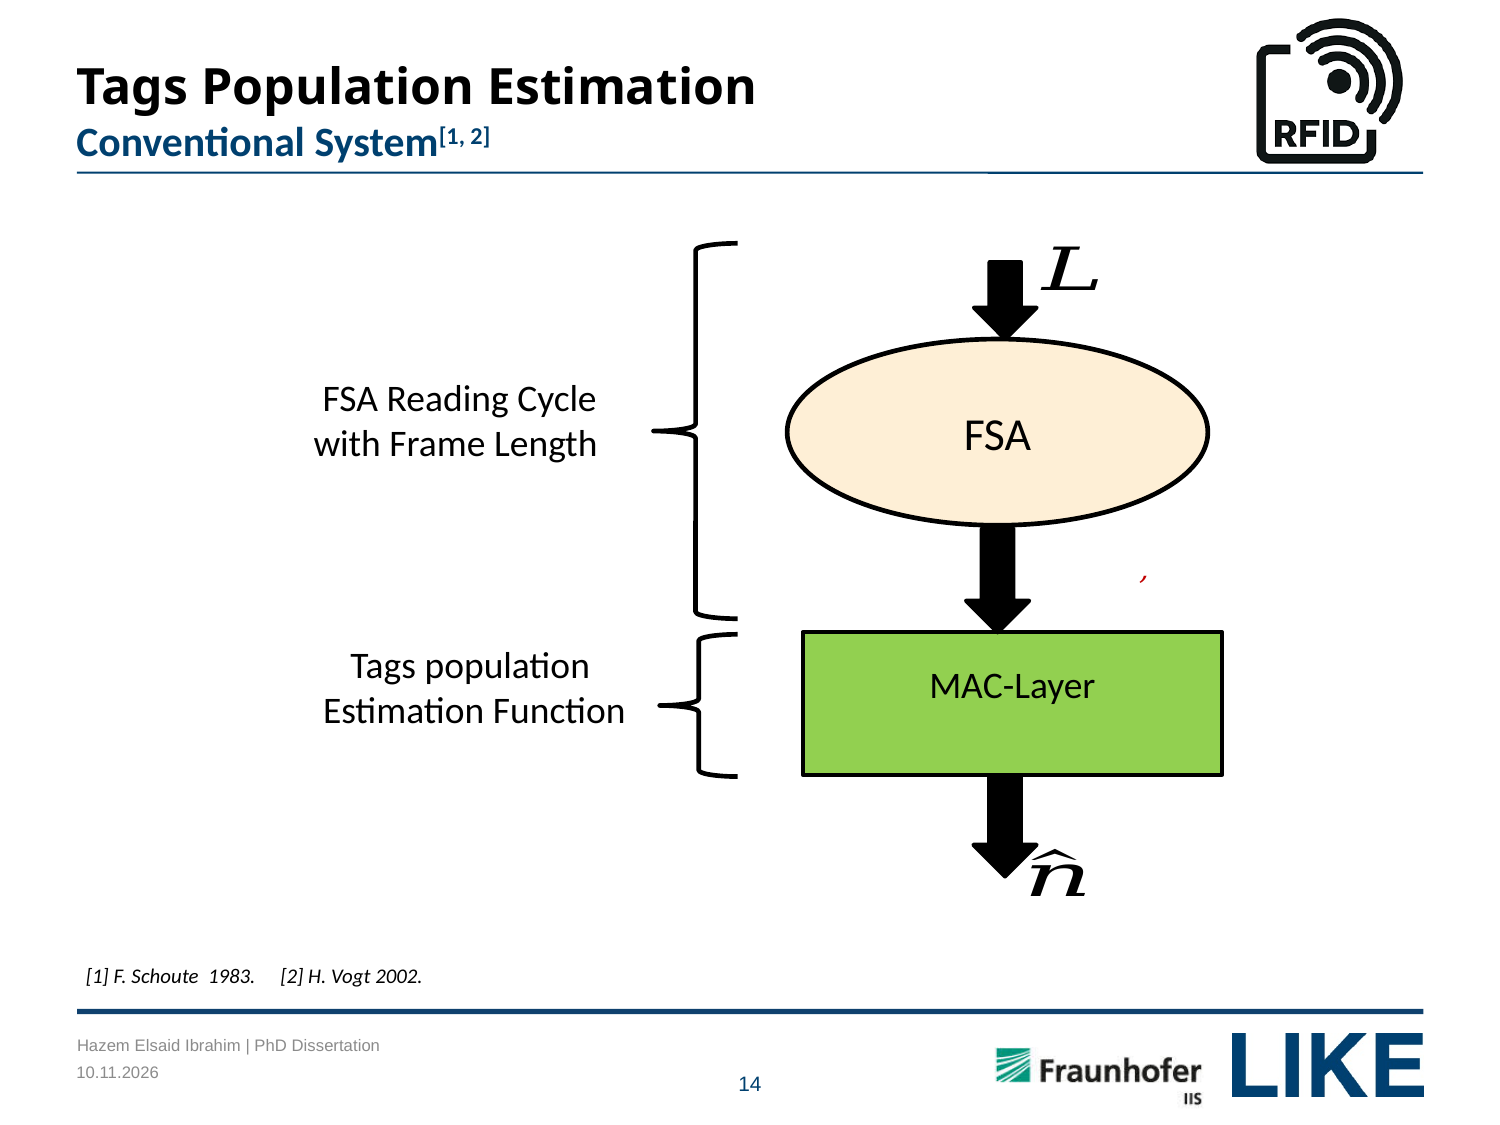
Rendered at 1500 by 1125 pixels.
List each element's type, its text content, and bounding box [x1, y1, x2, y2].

text_box [1] F. Schoute 1983. [71, 955, 274, 995]
text_box [660, 633, 738, 778]
text_box [652, 242, 738, 620]
text_box [2] H. Vogt 2002. [274, 955, 458, 995]
picture [1234, 16, 1424, 166]
text_box [964, 526, 1032, 635]
footer Hazem Elsaid Ibrahim | PhD Dissertation [77, 1035, 552, 1056]
title Tags Population Estimation Conventional System[1, 2] [76, 54, 1229, 166]
text_box FSA [787, 339, 1208, 526]
text_box [971, 774, 1039, 879]
picture [986, 1020, 1210, 1116]
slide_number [76, 1062, 427, 1083]
text_box Tags population Estimation Function [280, 633, 660, 739]
text_box [972, 260, 1039, 339]
picture [1232, 1033, 1424, 1097]
